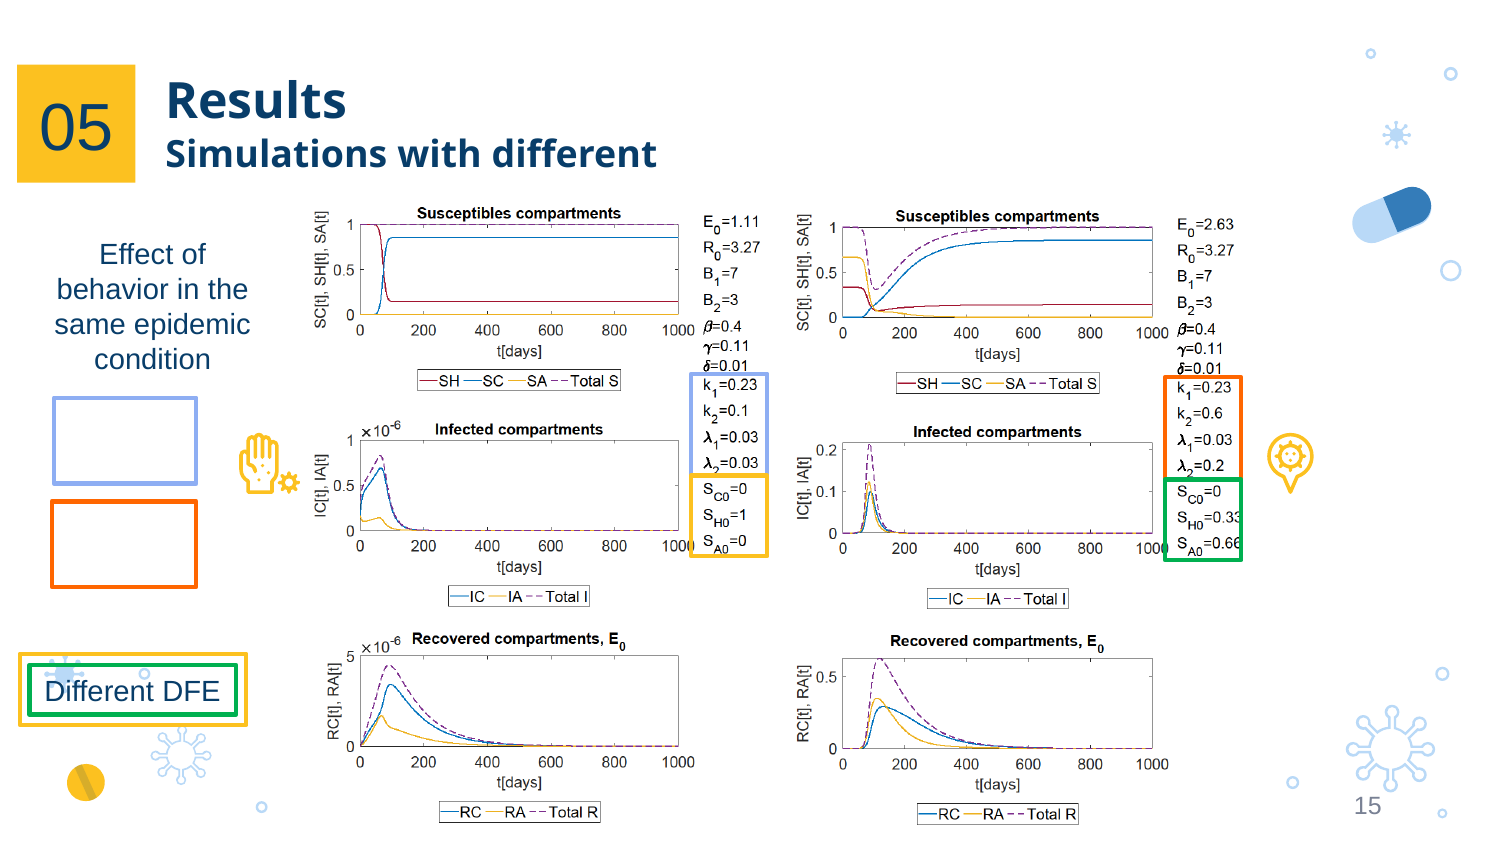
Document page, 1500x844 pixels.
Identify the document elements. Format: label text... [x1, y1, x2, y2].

text_box 05 [17, 64, 136, 183]
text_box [774, 176, 1242, 844]
text_box [1267, 432, 1314, 494]
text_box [19, 653, 247, 726]
text_box [277, 471, 295, 494]
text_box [300, 174, 768, 842]
slide_number 15 [1246, 782, 1397, 828]
text_box Results [150, 52, 1399, 145]
text_box [239, 432, 279, 494]
text_box Effect of behavior in the same epidemic condition [39, 227, 266, 383]
